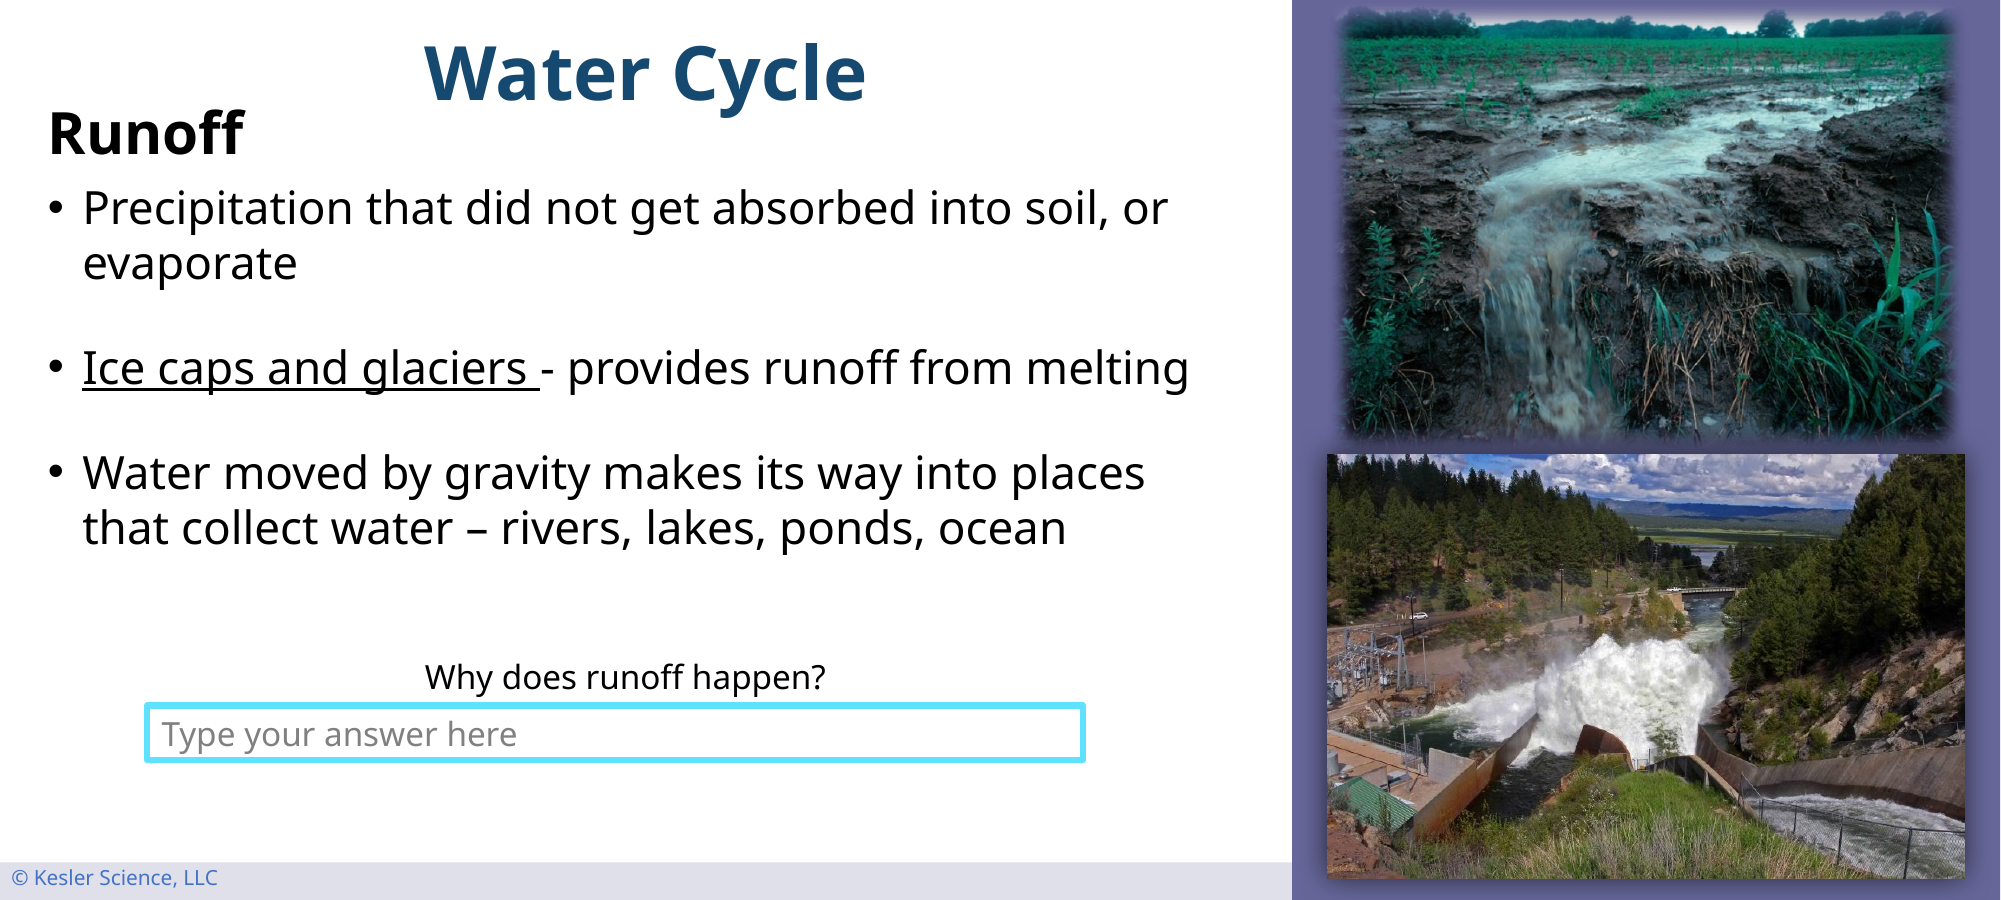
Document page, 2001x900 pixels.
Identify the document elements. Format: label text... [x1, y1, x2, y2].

picture [1327, 454, 1965, 879]
text_box Type your answer here [146, 705, 1084, 761]
picture [1351, 24, 1942, 432]
